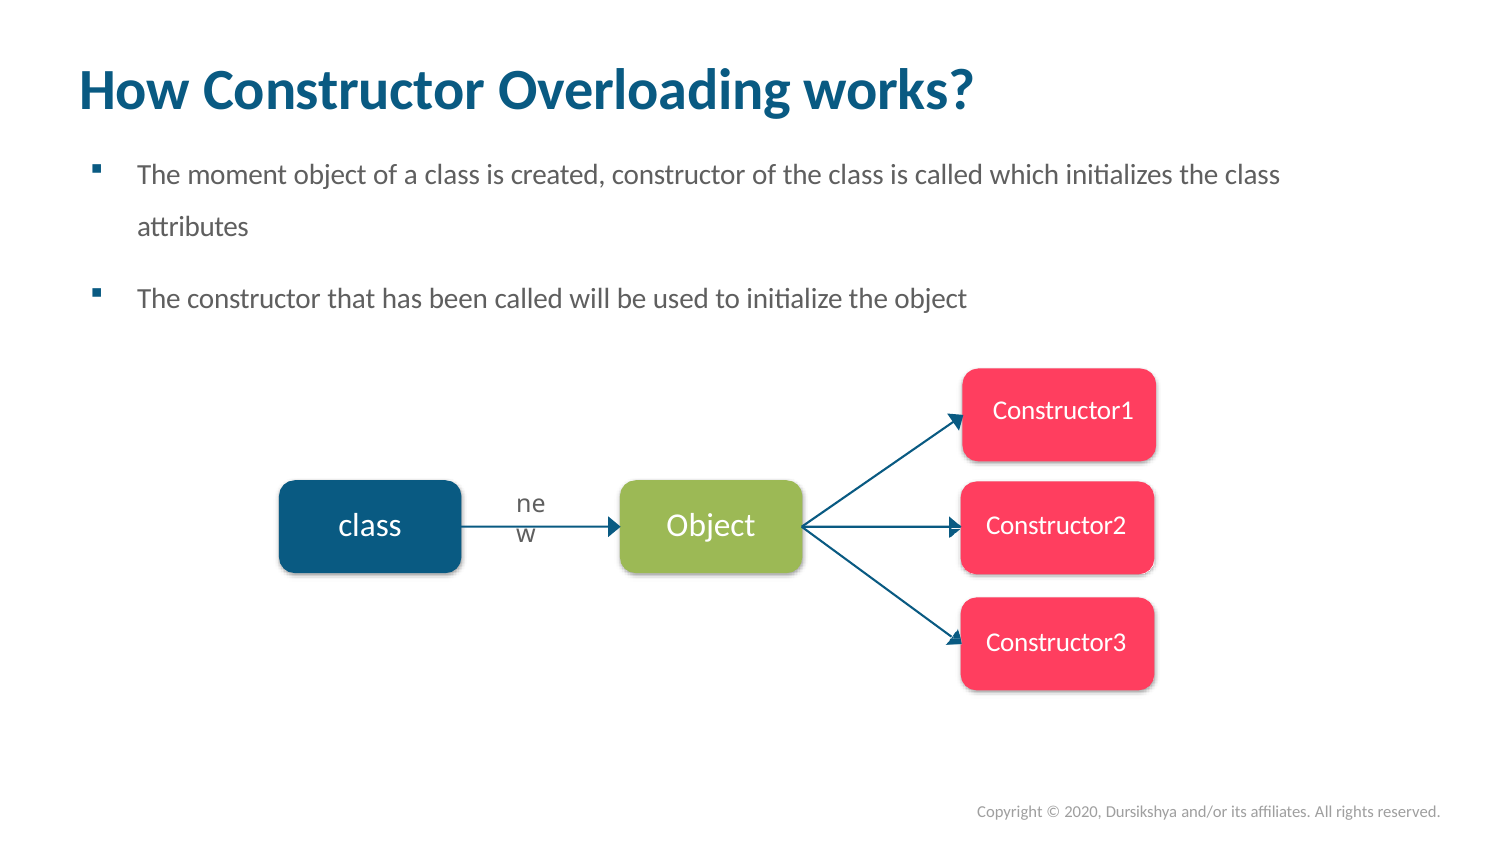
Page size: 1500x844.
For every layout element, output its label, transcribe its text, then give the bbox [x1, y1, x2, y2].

footer Copyright © 2020, Dursikshya and/or its affiliates. All rights reserved. [975, 800, 1452, 844]
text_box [273, 477, 467, 582]
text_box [800, 525, 962, 646]
text_box The moment object of a class is created, constructor of the class is called which initializes the class attributes The constructor that has been called will be used to initialize the object Constructor1 [87, 135, 1290, 426]
text_box [818, 422, 951, 514]
text_box [565, 516, 609, 538]
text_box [614, 477, 808, 582]
text_box new [514, 485, 565, 548]
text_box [801, 516, 1160, 699]
title How Constructor Overloading works? [77, 49, 983, 193]
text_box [953, 477, 1162, 519]
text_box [956, 365, 1162, 470]
